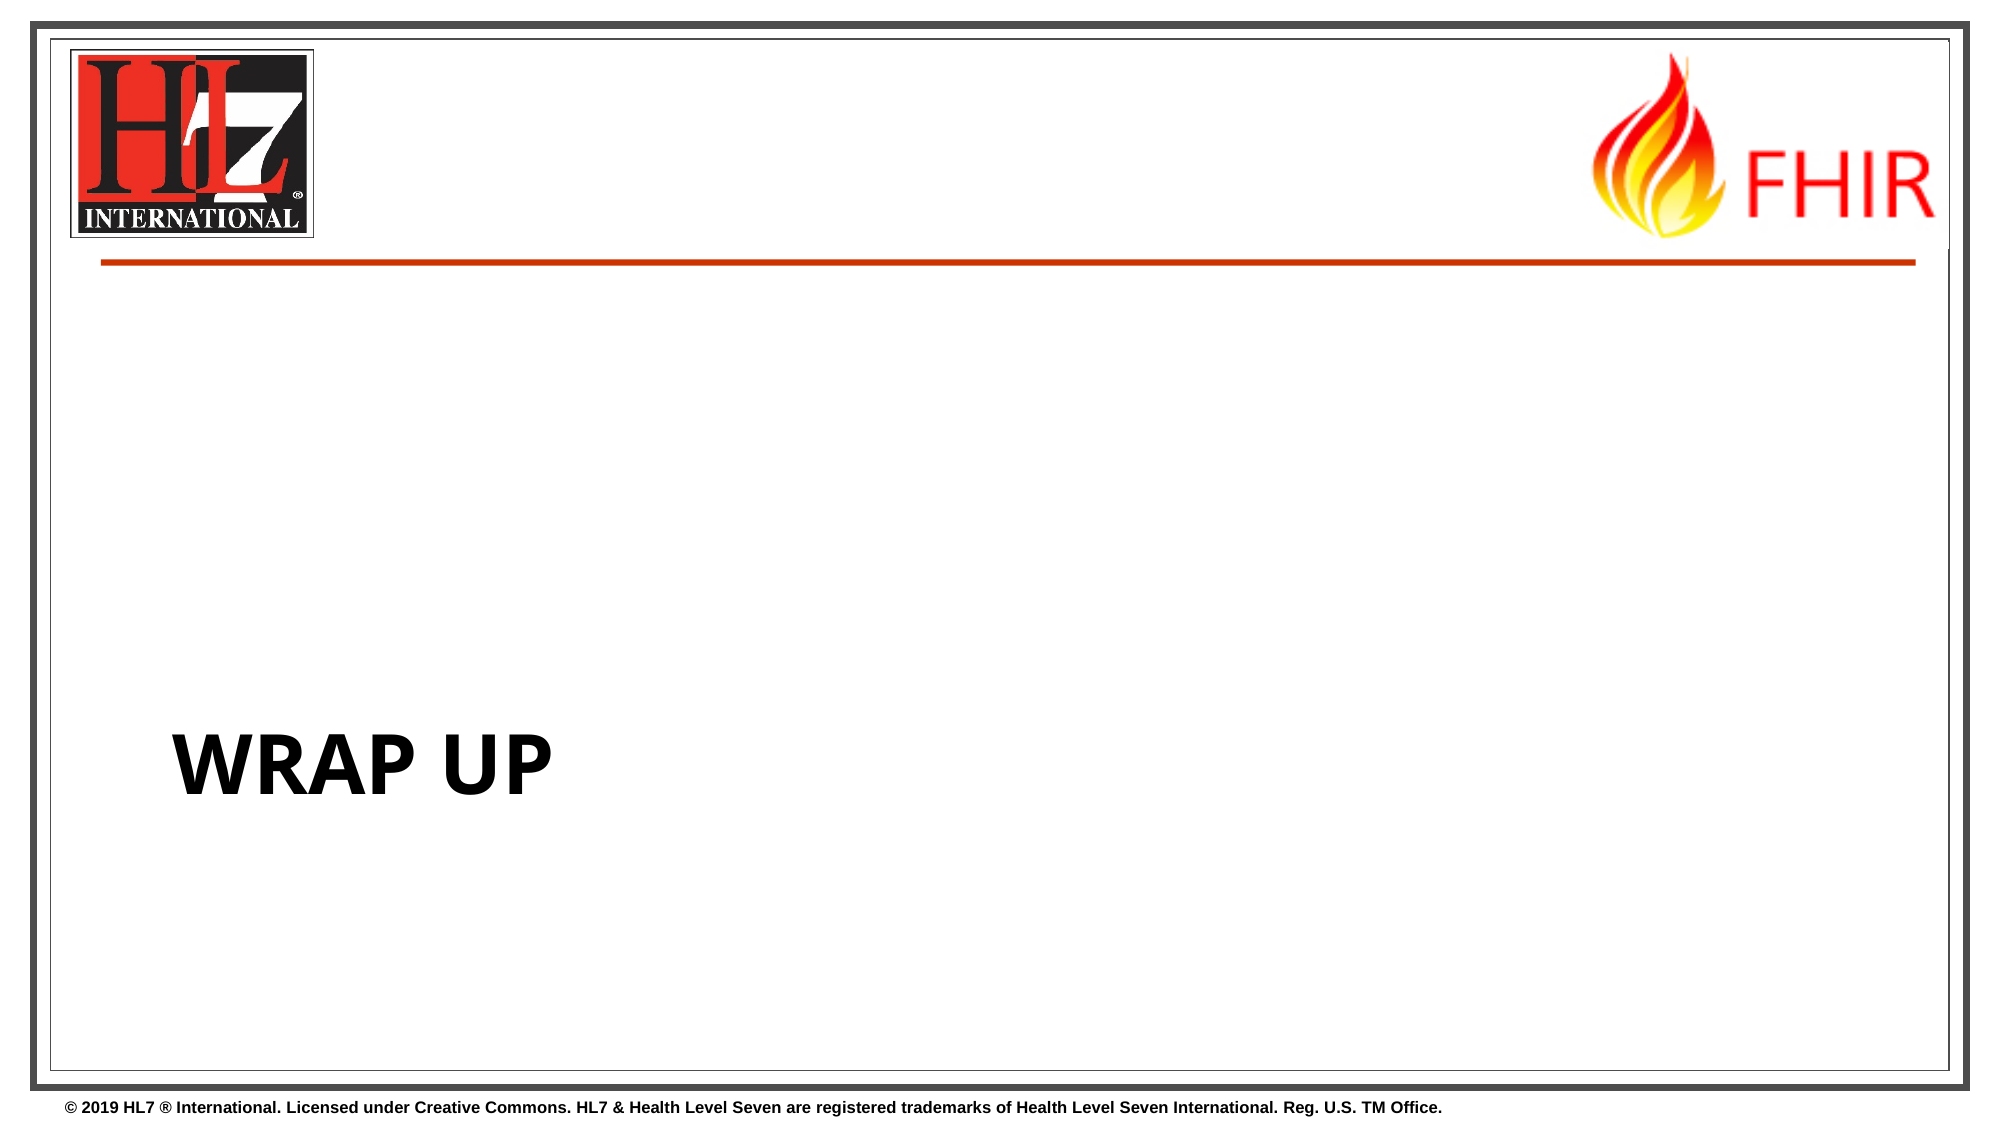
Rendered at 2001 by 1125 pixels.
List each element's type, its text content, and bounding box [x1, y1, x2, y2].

picture [1578, 42, 1949, 249]
picture [70, 49, 314, 238]
title WRAP up [157, 722, 1858, 947]
